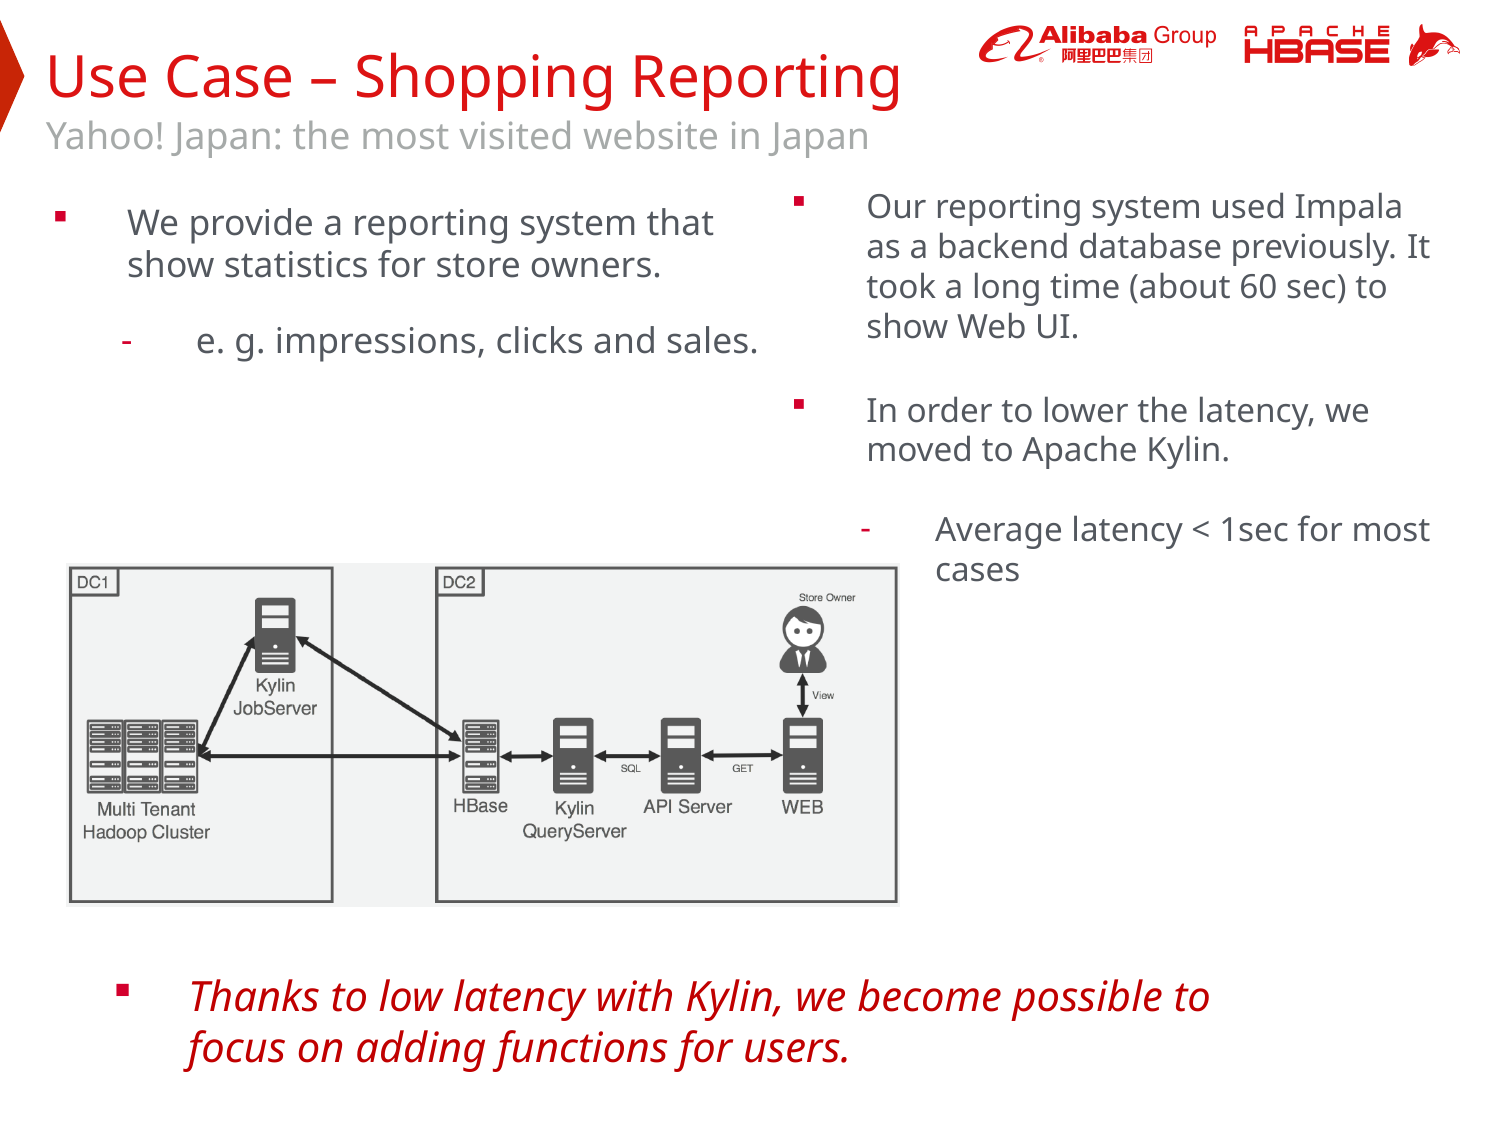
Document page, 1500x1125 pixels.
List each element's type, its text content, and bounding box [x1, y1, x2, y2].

text_box We provide a reporting system that show statistics for store owners. e. g. impressions, clicks and sales. [37, 192, 795, 399]
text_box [978, 23, 1460, 66]
text_box Our reporting system used Impala as a backend database previously. It took a long time (about 60 sec) to show Web UI. In order to lower the latency, we moved to Apache Kylin. Average latency < 1sec for most cases [776, 177, 1460, 567]
list Use Case – Shopping Reporting [36, 24, 930, 103]
text_box Thanks to low latency with Kylin, we become possible to focus on adding functions for users. [98, 962, 1283, 1101]
picture [66, 563, 900, 907]
list Yahoo! Japan: the most visited website in Japan [36, 103, 966, 179]
